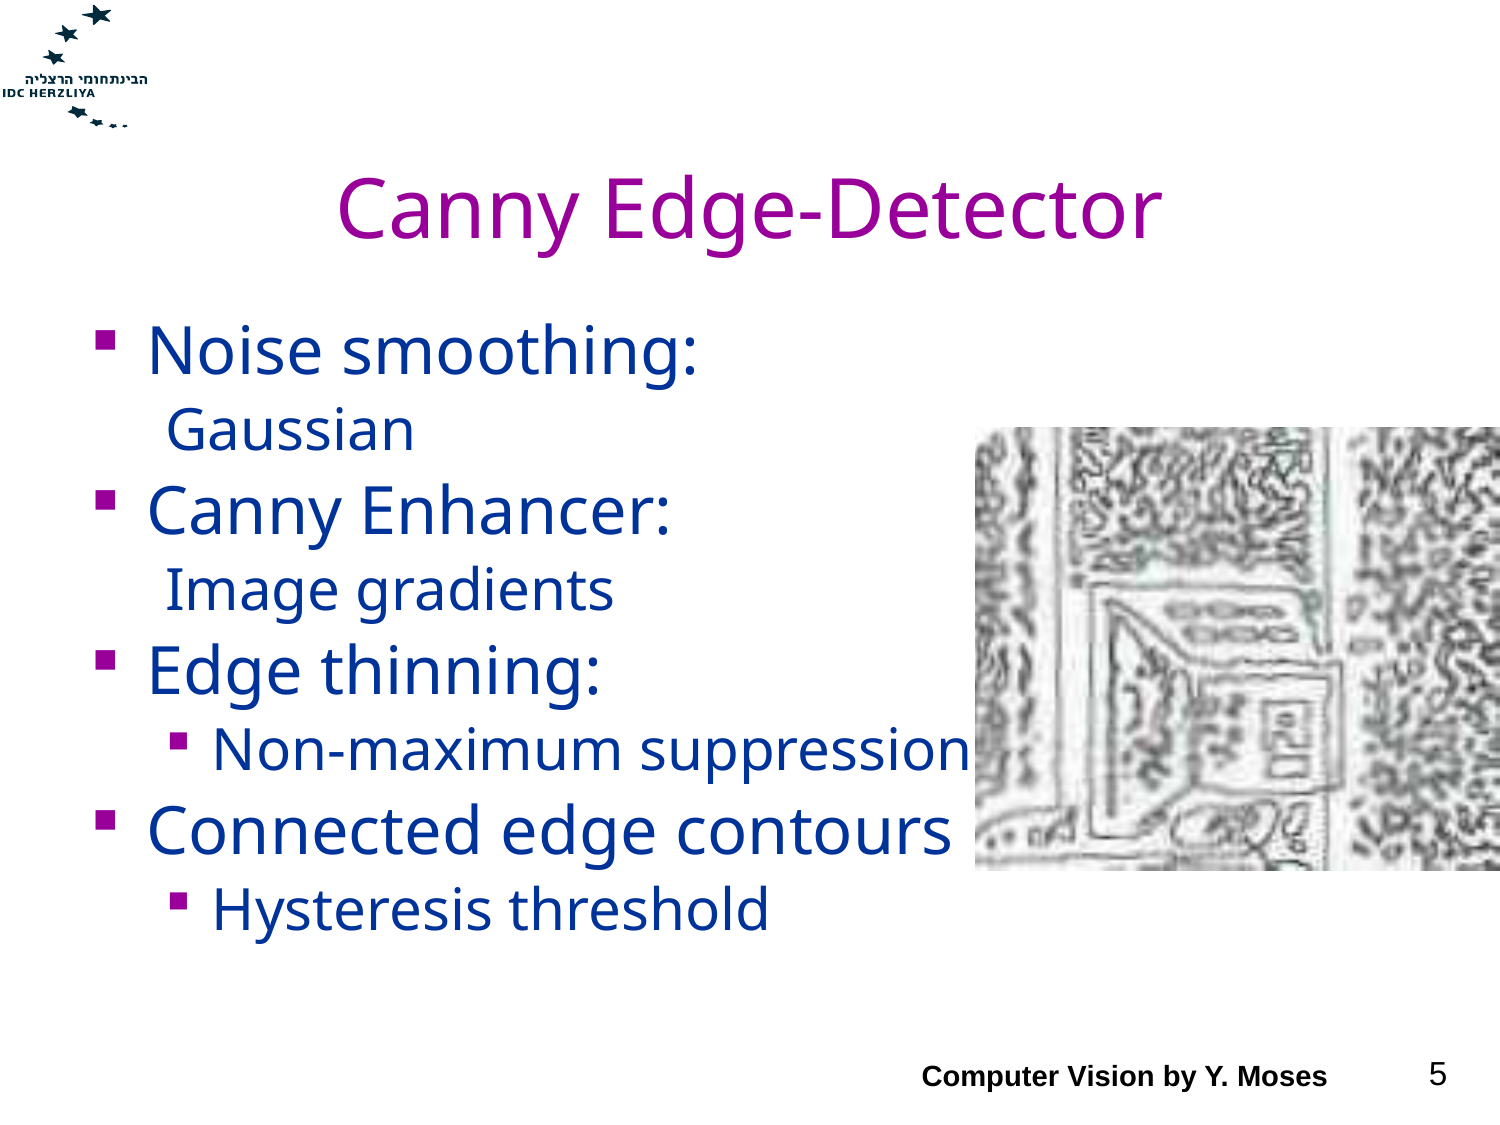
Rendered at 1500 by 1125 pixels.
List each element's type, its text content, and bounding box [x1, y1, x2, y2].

list Noise smoothing: Gaussian Canny Enhancer: Image gradients Edge thinning: Non-maximum suppression Connected edge contours Hysteresis threshold [74, 309, 1417, 994]
slide_number 5 [1363, 1024, 1463, 1101]
footer Computer Vision by Y. Moses [887, 1024, 1363, 1101]
picture [975, 426, 1500, 871]
title Canny Edge-Detector [112, 74, 1388, 263]
picture [0, 0, 150, 134]
